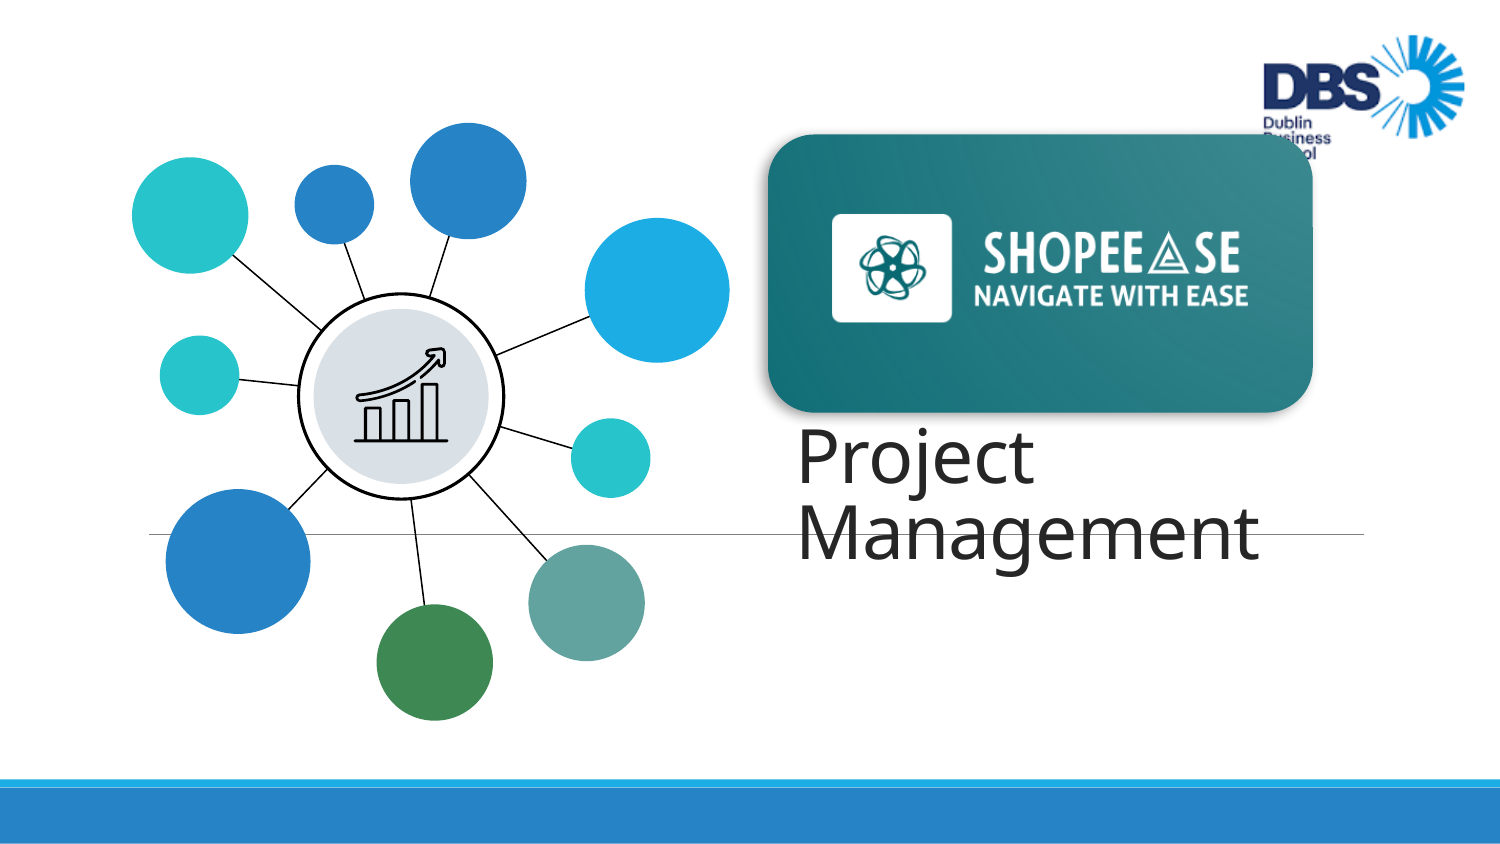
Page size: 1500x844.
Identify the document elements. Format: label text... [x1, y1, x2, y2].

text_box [265, 181, 450, 366]
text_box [352, 346, 450, 443]
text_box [197, 458, 321, 643]
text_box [117, 202, 262, 332]
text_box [372, 113, 491, 290]
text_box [499, 185, 706, 468]
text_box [324, 468, 535, 710]
picture [767, 0, 1500, 414]
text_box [158, 339, 295, 450]
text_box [297, 293, 505, 500]
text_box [544, 463, 666, 620]
title Project Management [780, 397, 1500, 599]
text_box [513, 378, 661, 460]
